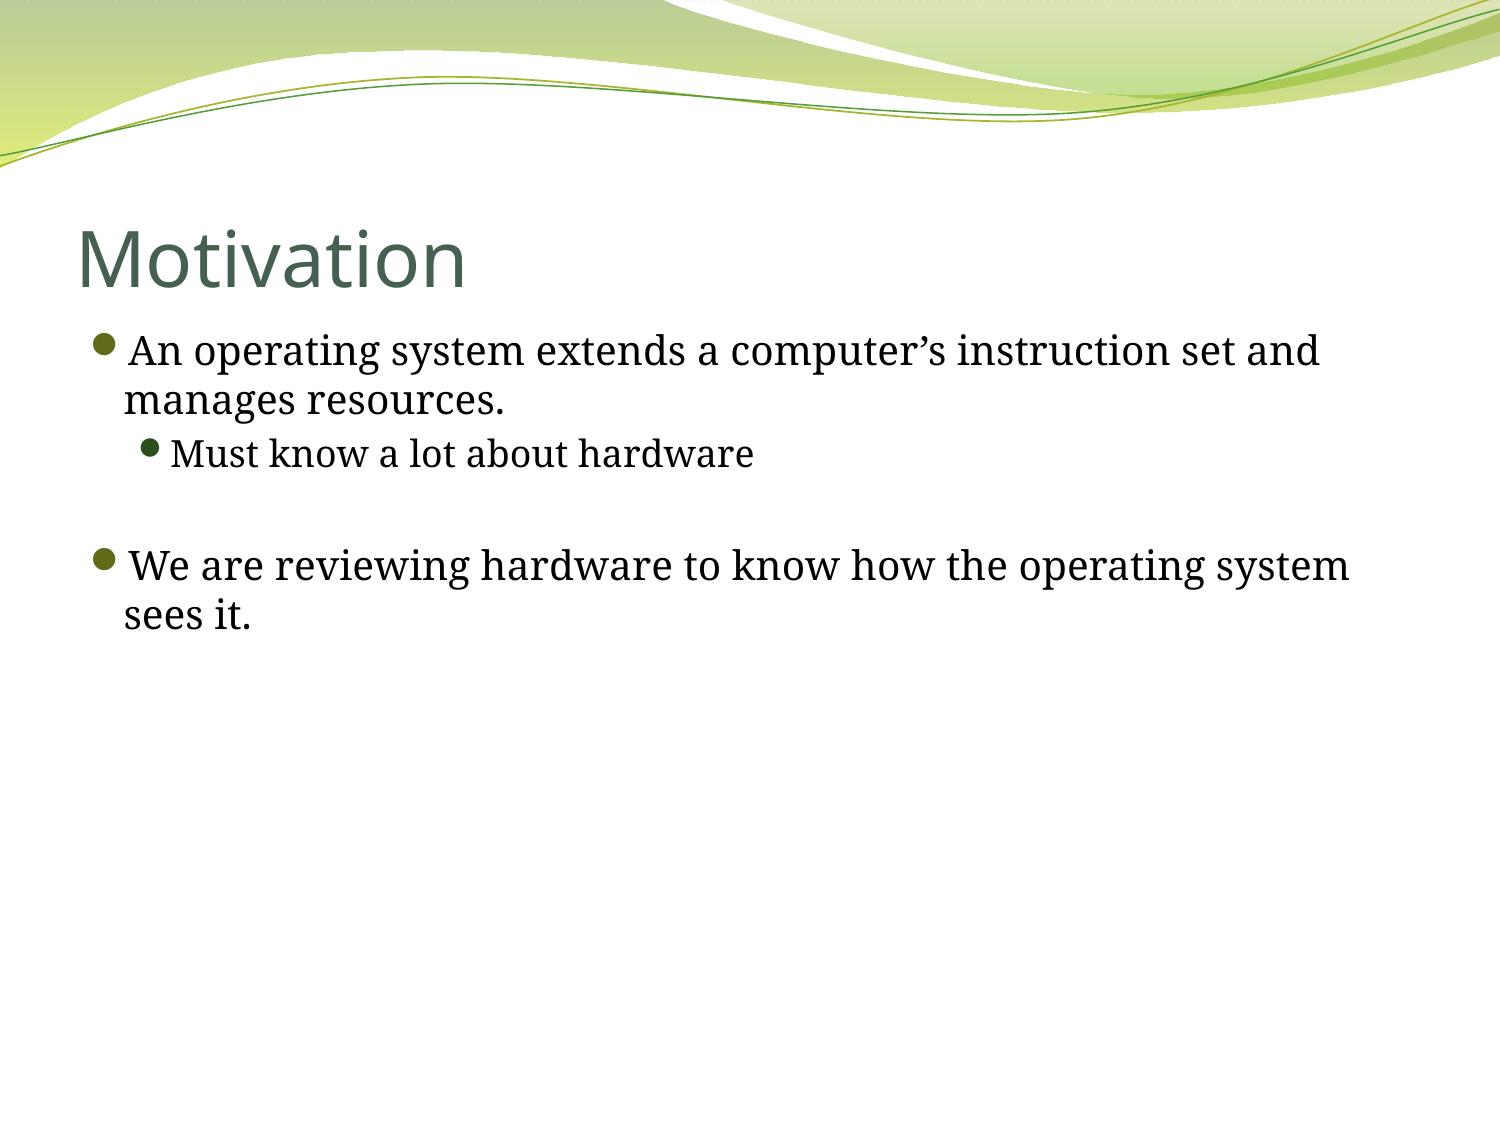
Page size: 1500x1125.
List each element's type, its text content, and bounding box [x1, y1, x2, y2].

list An operating system extends a computer’s instruction set and manages resources. Must know a lot about hardware We are reviewing hardware to know how the operating system sees it. [75, 317, 1425, 1038]
title Motivation [75, 115, 1425, 303]
